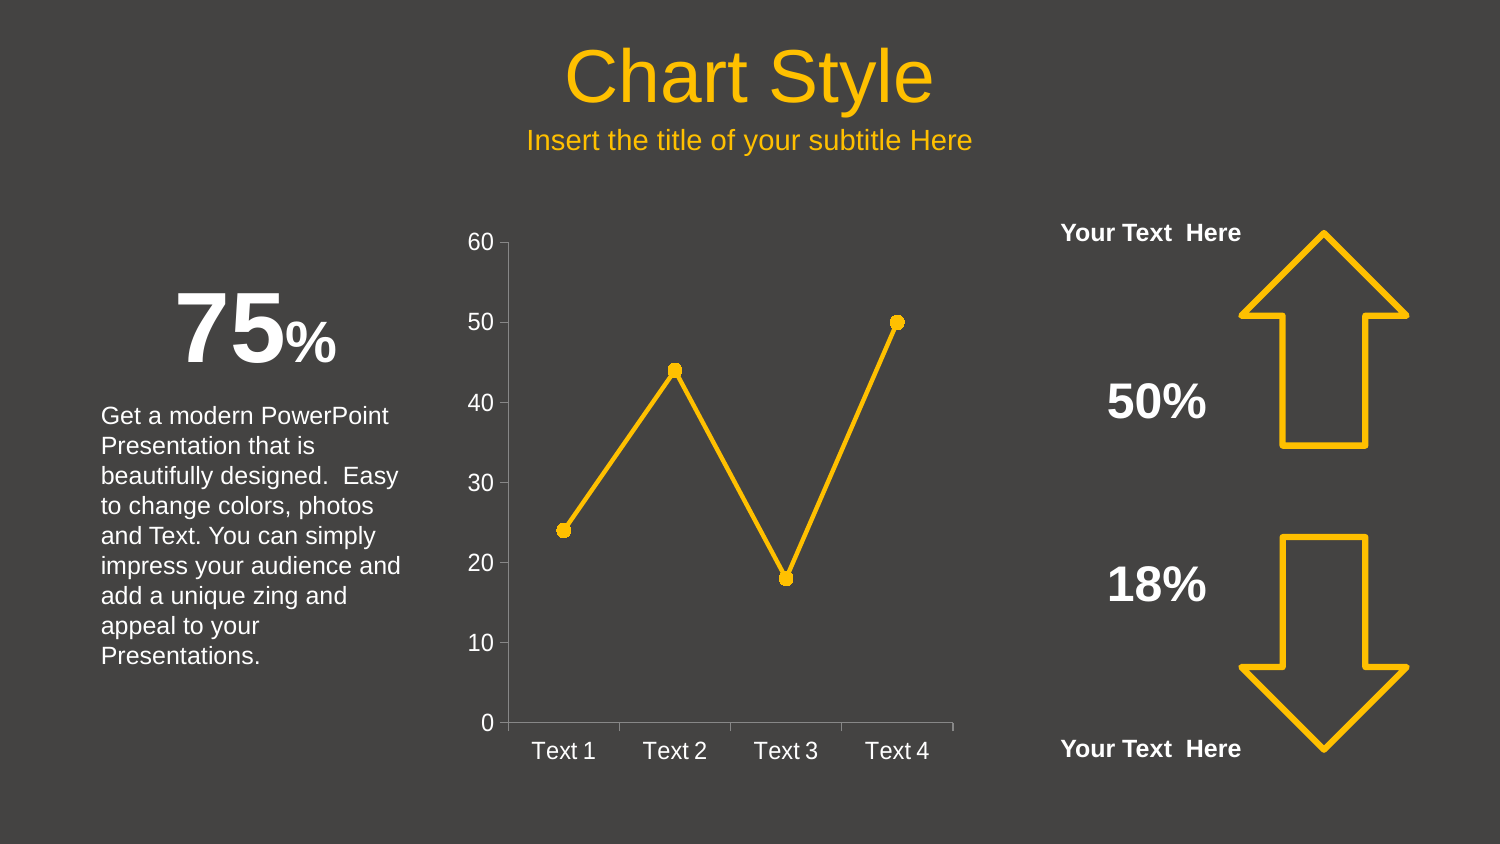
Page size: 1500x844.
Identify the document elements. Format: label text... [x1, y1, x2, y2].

text_box 18% [1080, 543, 1234, 619]
chart [467, 209, 970, 824]
text_box Your Text Here [1025, 208, 1277, 254]
list Chart Style [0, 25, 1500, 114]
text_box [1239, 230, 1409, 448]
text_box [1239, 535, 1409, 752]
text_box Get a modern PowerPoint Presentation that is beautifully designed. Easy to change colors, photos and Text. You can simply impress your audience and add a unique zing and appeal to your Presentations. [86, 392, 427, 677]
text_box 50% [1080, 361, 1234, 436]
list Insert the title of your subtitle Here [0, 114, 1500, 162]
text_box 75% [150, 255, 363, 390]
text_box Your Text Here [1025, 725, 1277, 771]
